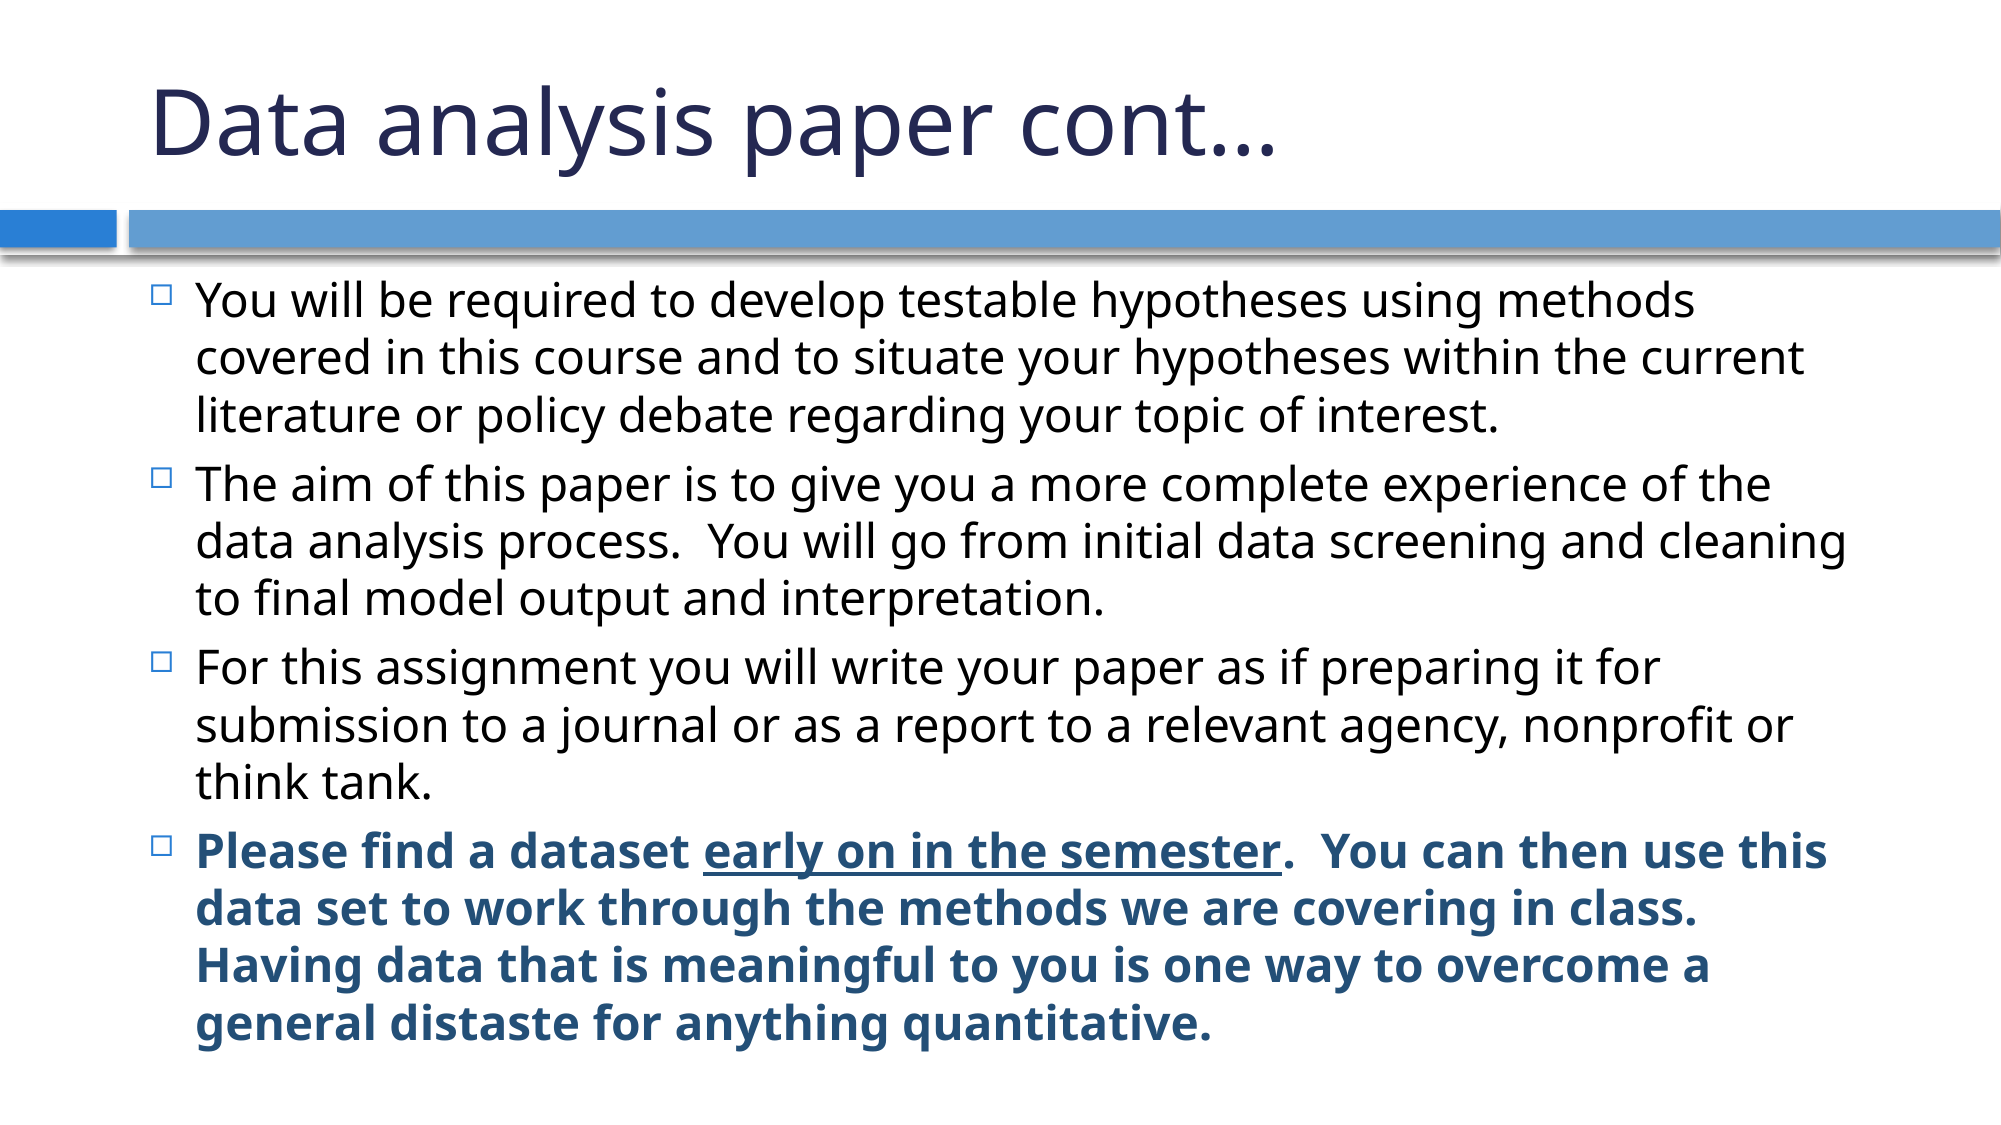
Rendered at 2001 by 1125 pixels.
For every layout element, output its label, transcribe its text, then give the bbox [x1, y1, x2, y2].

title Data analysis paper cont… [133, 37, 1918, 200]
list You will be required to develop testable hypotheses using methods covered in this course and to situate your hypotheses within the current literature or policy debate regarding your topic of interest. The aim of this paper is to give you a more complete experience of the data analysis process. You will go from initial data screening and cleaning to final model output and interpretation. For this assignment you will write your paper as if preparing it for submission to a journal or as a report to a relevant agency, nonprofit or think tank. Please find a dataset early on in the semester. You can then use this data set to work through the methods we are covering in class. Having data that is meaningful to you is one way to overcome a general distaste for anything quantitative. [133, 262, 1900, 1075]
